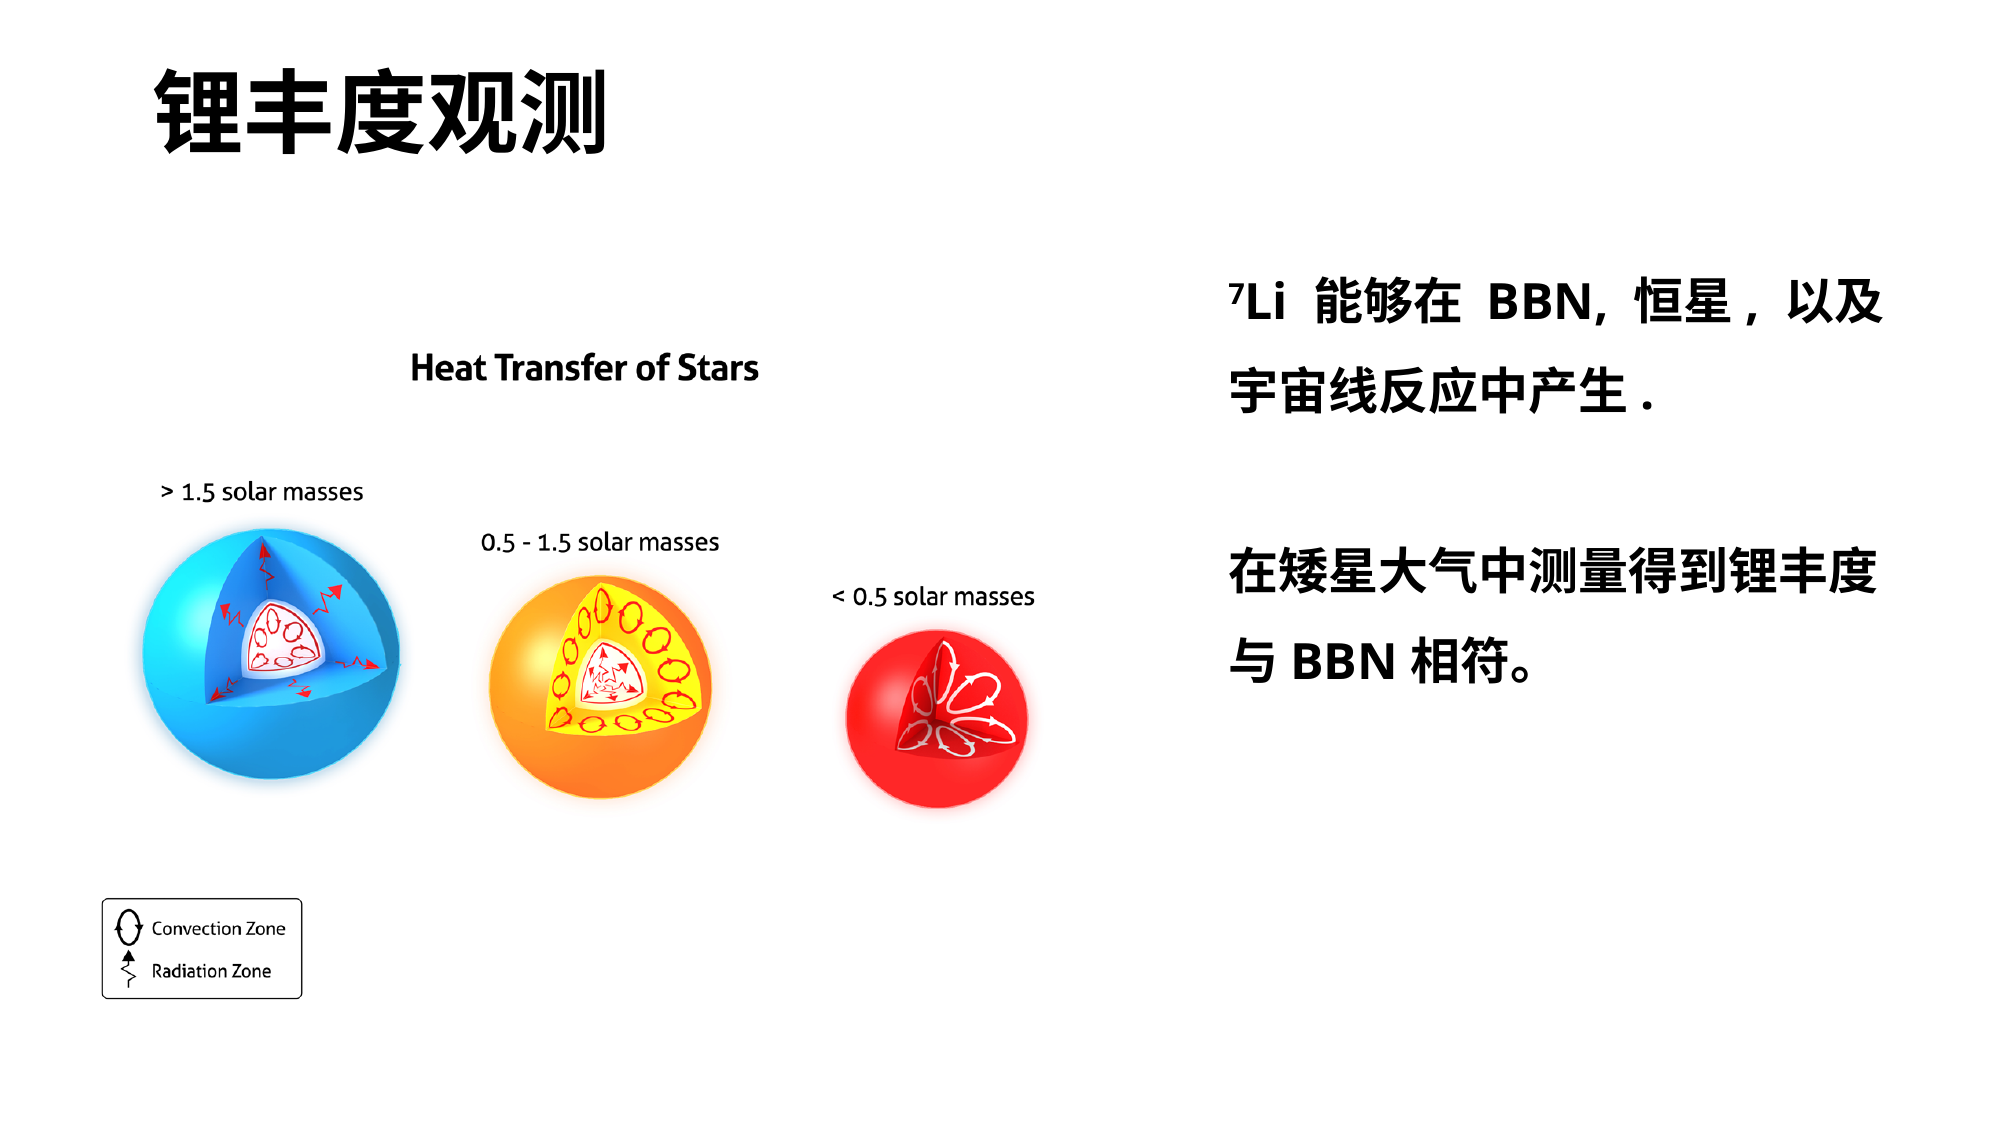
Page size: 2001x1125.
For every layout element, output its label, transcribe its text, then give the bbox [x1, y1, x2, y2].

text_box 7Li 能够在 BBN, 恒星, 以及宇宙线反应中产生. 在矮星大气中测量得到锂丰度与BBN相符。 [1213, 231, 1941, 697]
text_box 锂丰度观测 [137, 59, 1863, 278]
picture [76, 307, 1082, 1022]
